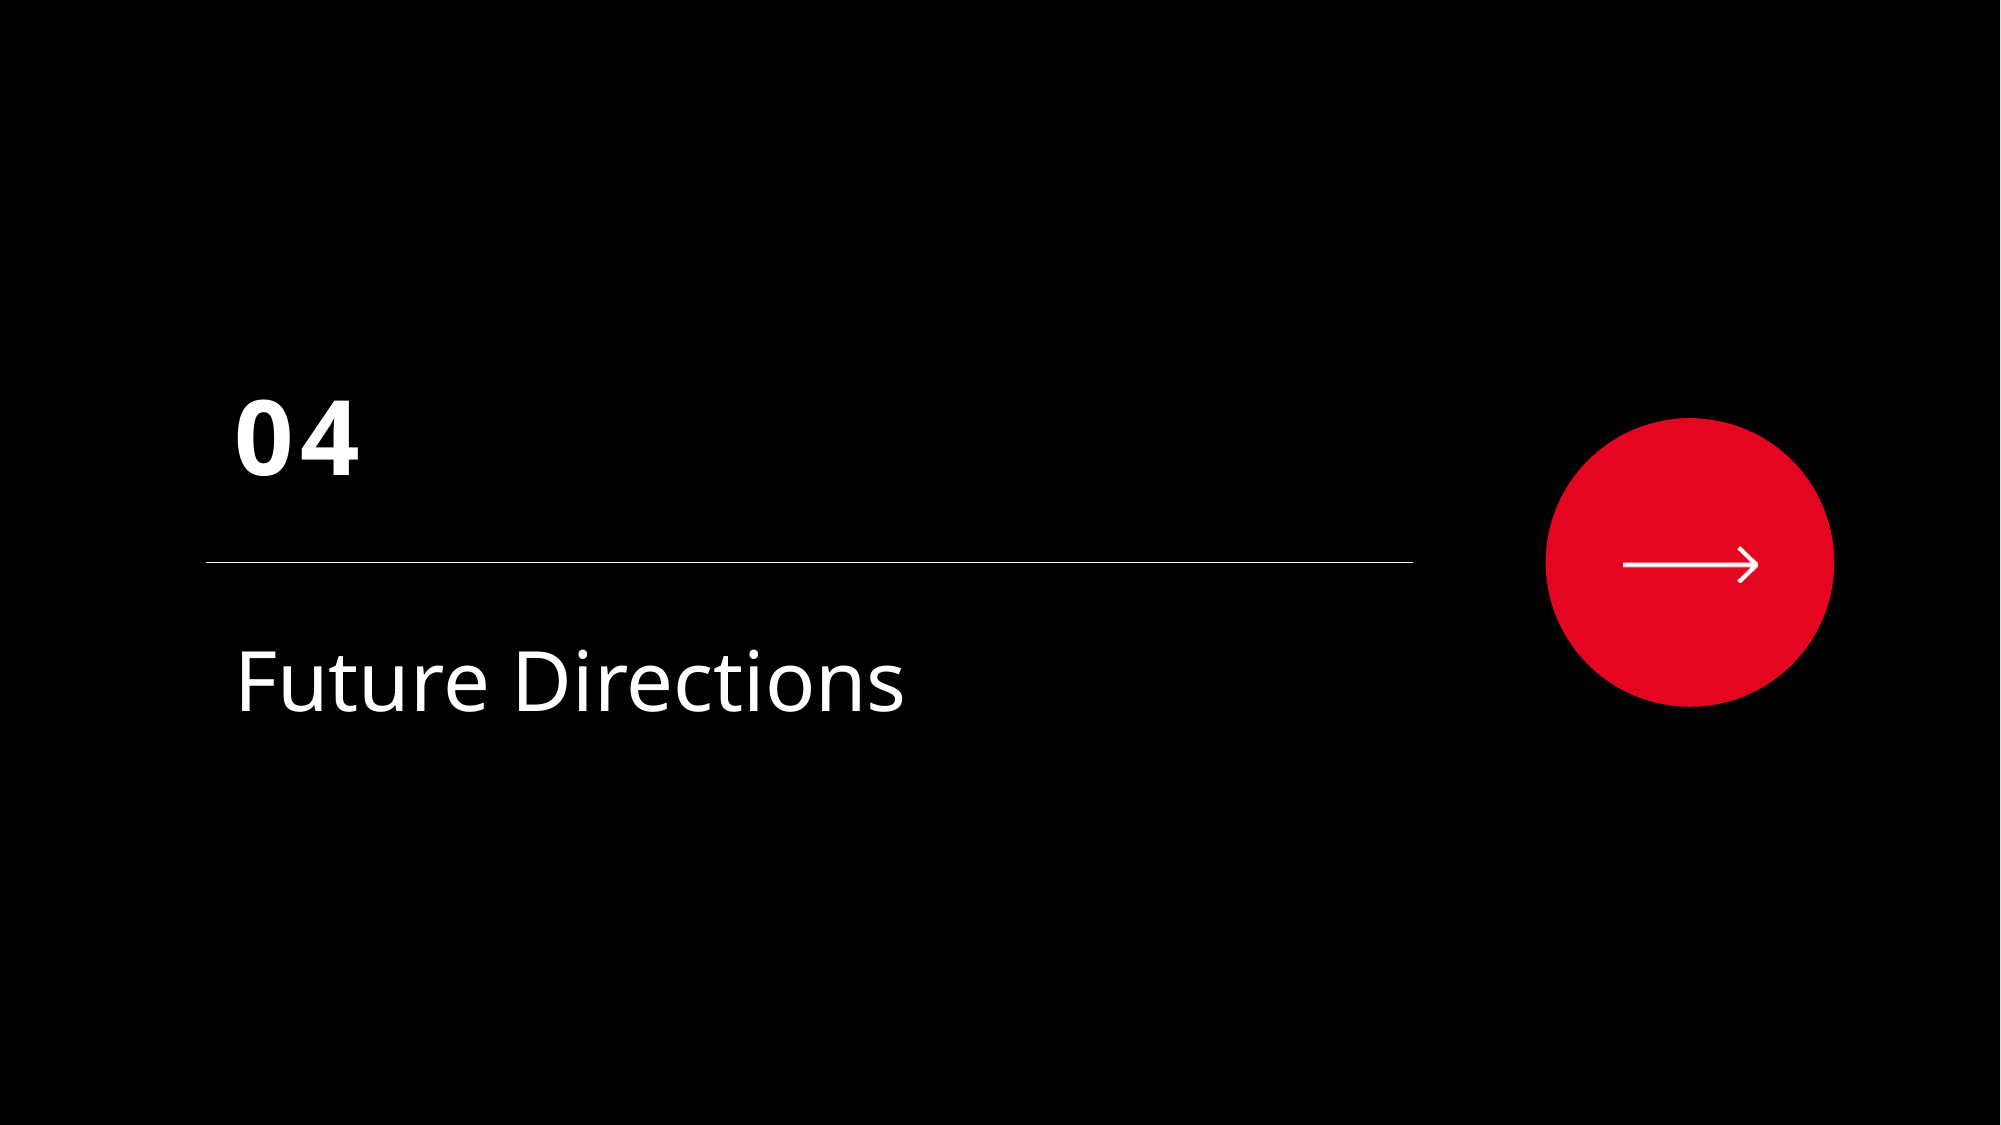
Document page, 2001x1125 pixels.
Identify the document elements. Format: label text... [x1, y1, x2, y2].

list 04 [234, 385, 1374, 501]
list Future Directions [234, 639, 1374, 965]
